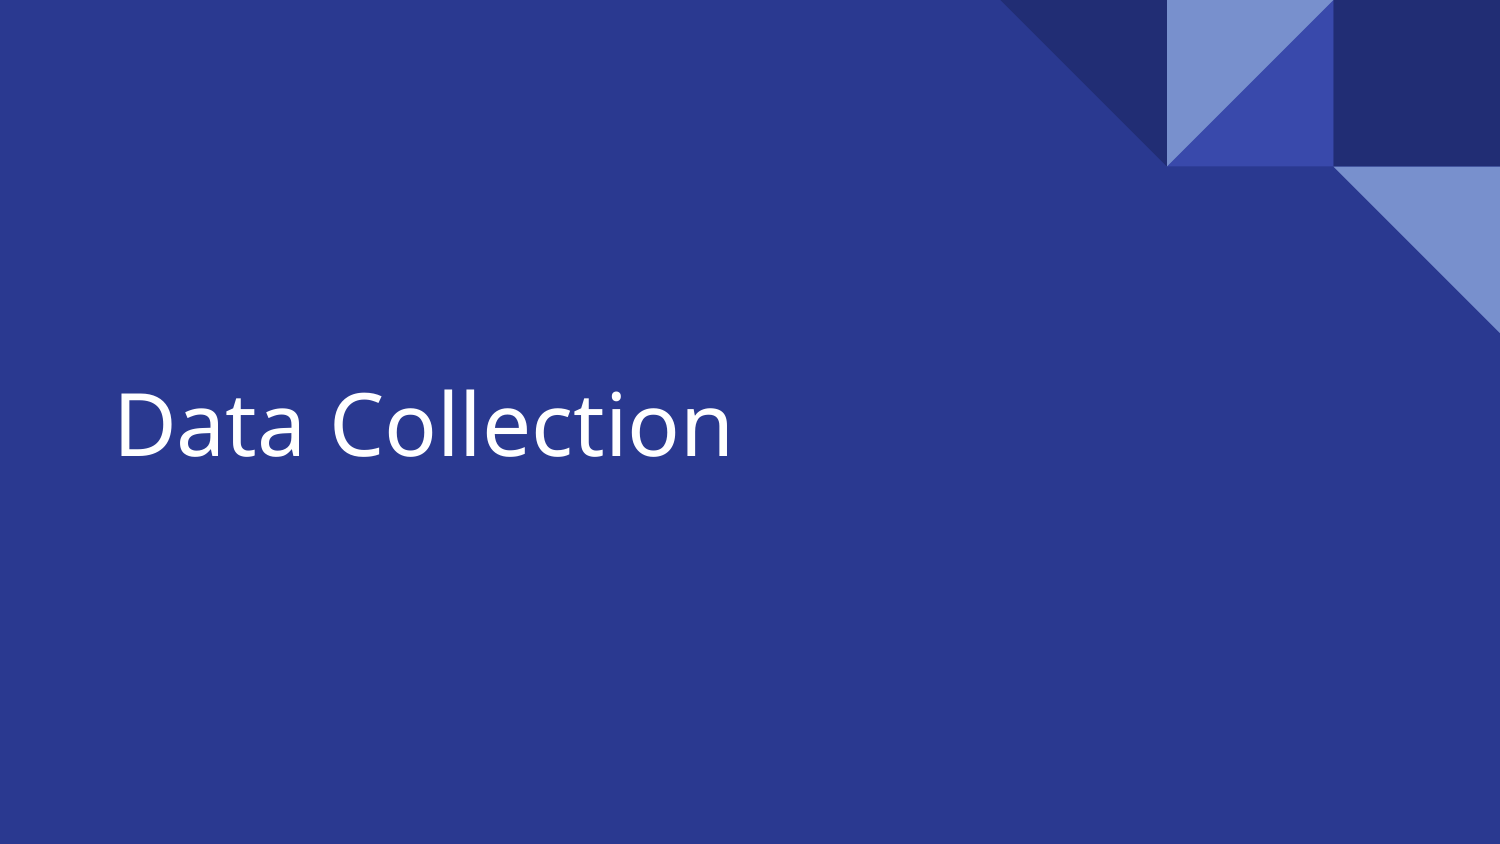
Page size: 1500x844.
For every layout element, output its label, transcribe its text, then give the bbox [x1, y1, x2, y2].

title Data Collection [98, 353, 1447, 491]
